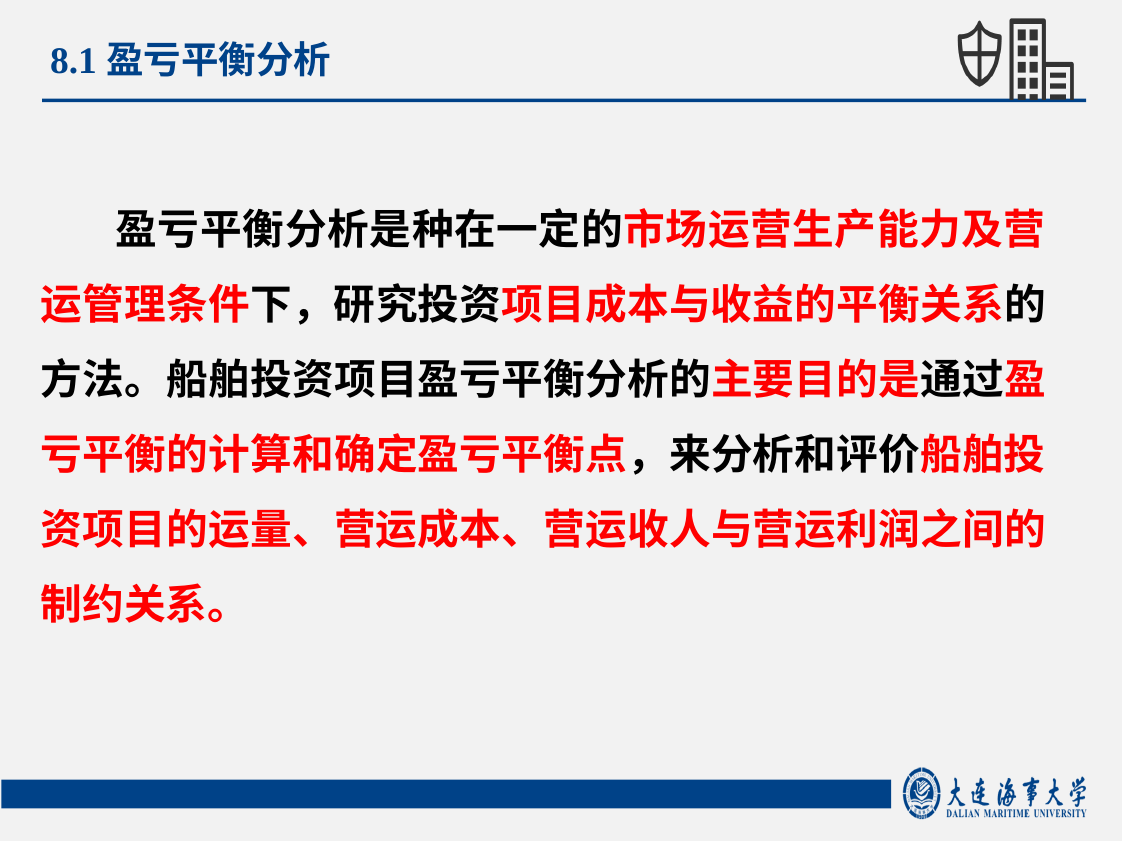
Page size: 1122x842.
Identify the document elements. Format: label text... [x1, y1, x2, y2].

text_box 8.1盈亏平衡分析 [38, 30, 343, 87]
picture [957, 18, 1074, 100]
text_box 盈亏平衡分析是种在一定的市场运营生产能力及营运管理条件下，研究投资项目成本与收益的平衡关系的方法。船舶投资项目盈亏平衡分析的主要目的是通过盈亏平衡的计算和确定盈亏平衡点，来分析和评价船舶投资项目的运量、营运成本、营运收人与营运利润之间的制约关系。 [29, 172, 1057, 709]
picture [902, 767, 1087, 820]
